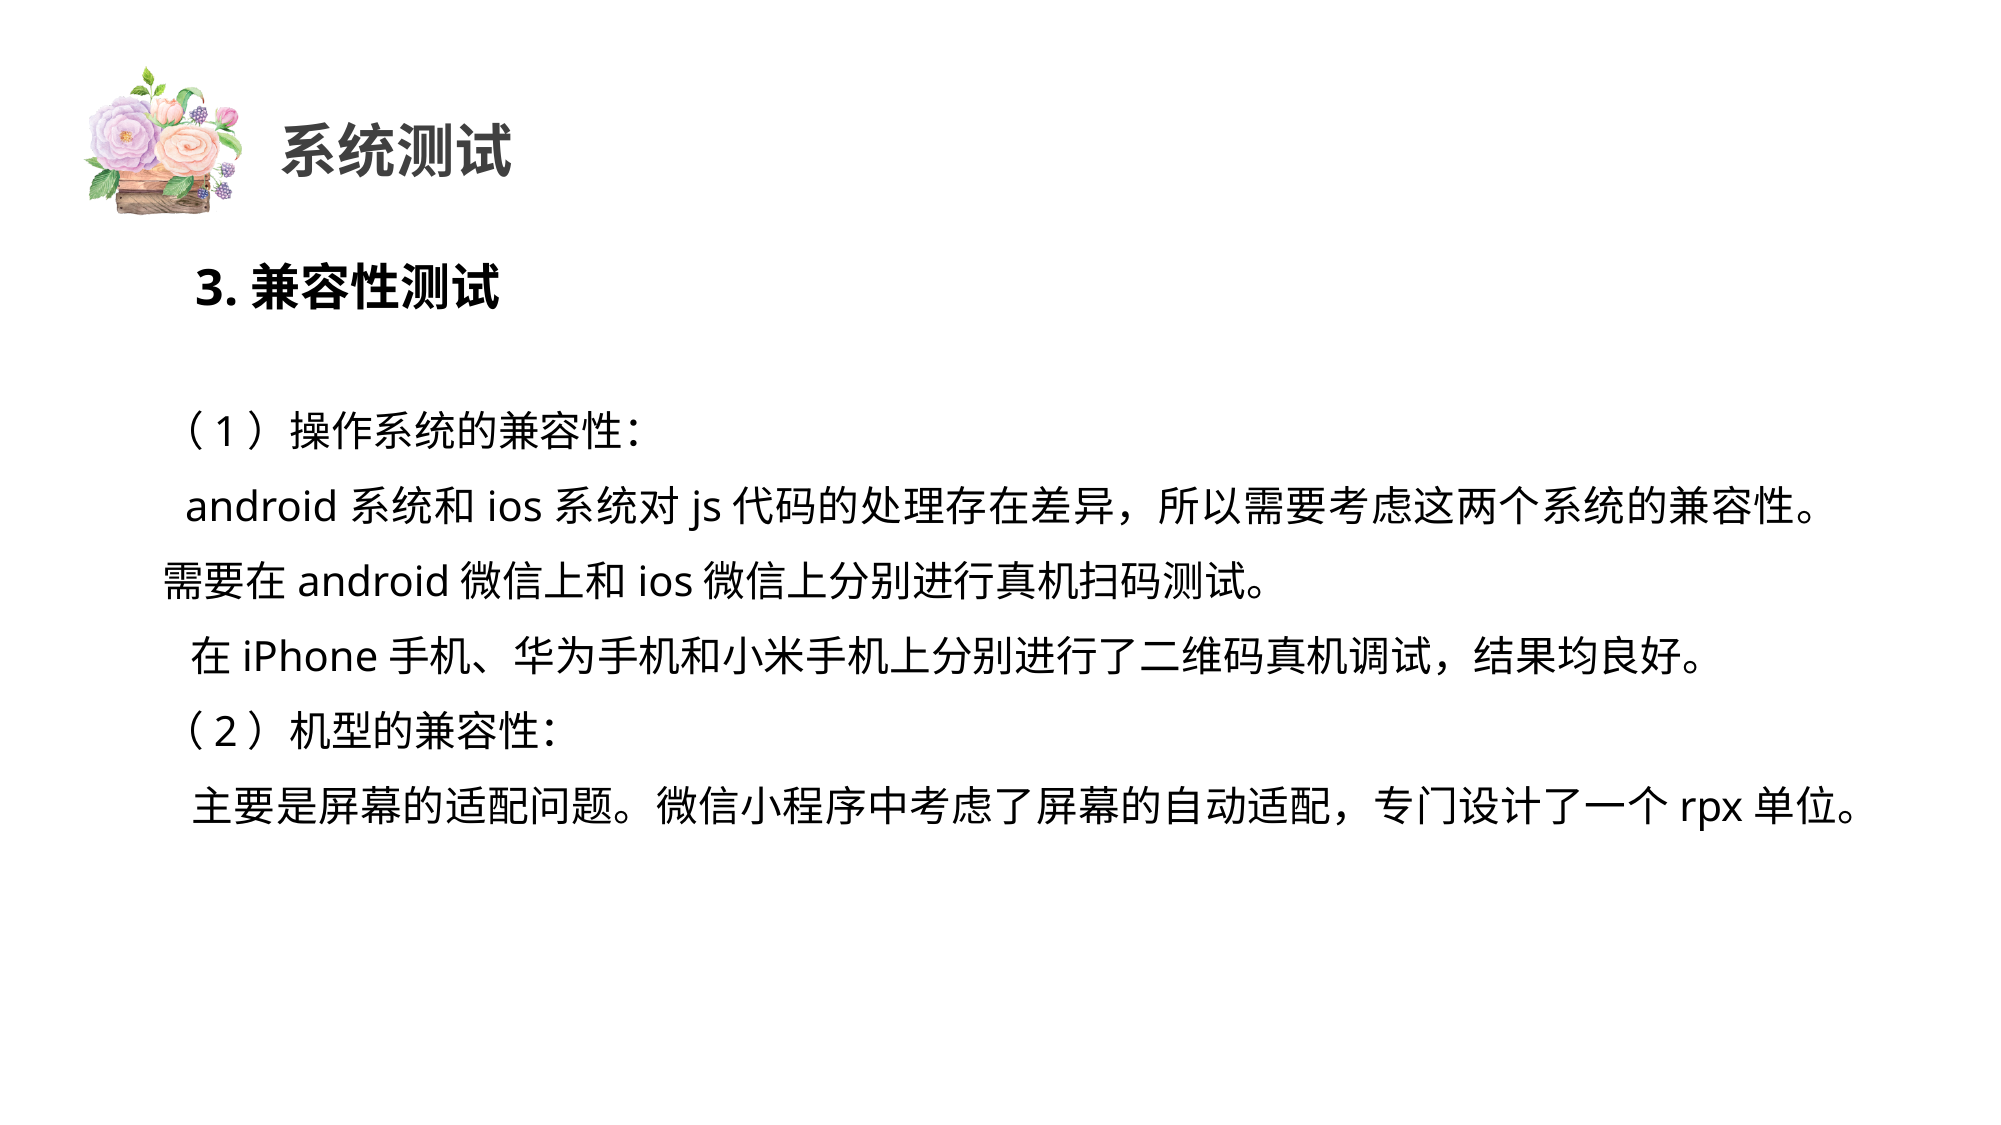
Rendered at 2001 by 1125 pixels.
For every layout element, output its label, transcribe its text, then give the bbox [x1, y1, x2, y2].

text_box 系统测试 [265, 106, 1496, 192]
text_box （1）操作系统的兼容性： android系统和ios系统对js代码的处理存在差异，所以需要考虑这两个系统的兼容性。需要在android微信上和ios微信上分别进行真机扫码测试。 在iPhone手机、华为手机和小米手机上分别进行了二维码真机调试，结果均良好。 （2）机型的兼容性： 主要是屏幕的适配问题。微信小程序中考虑了屏幕的自动适配，专门设计了一个rpx单位。 [147, 372, 1853, 838]
text_box 3.兼容性测试 [180, 248, 742, 324]
picture [64, 49, 265, 250]
